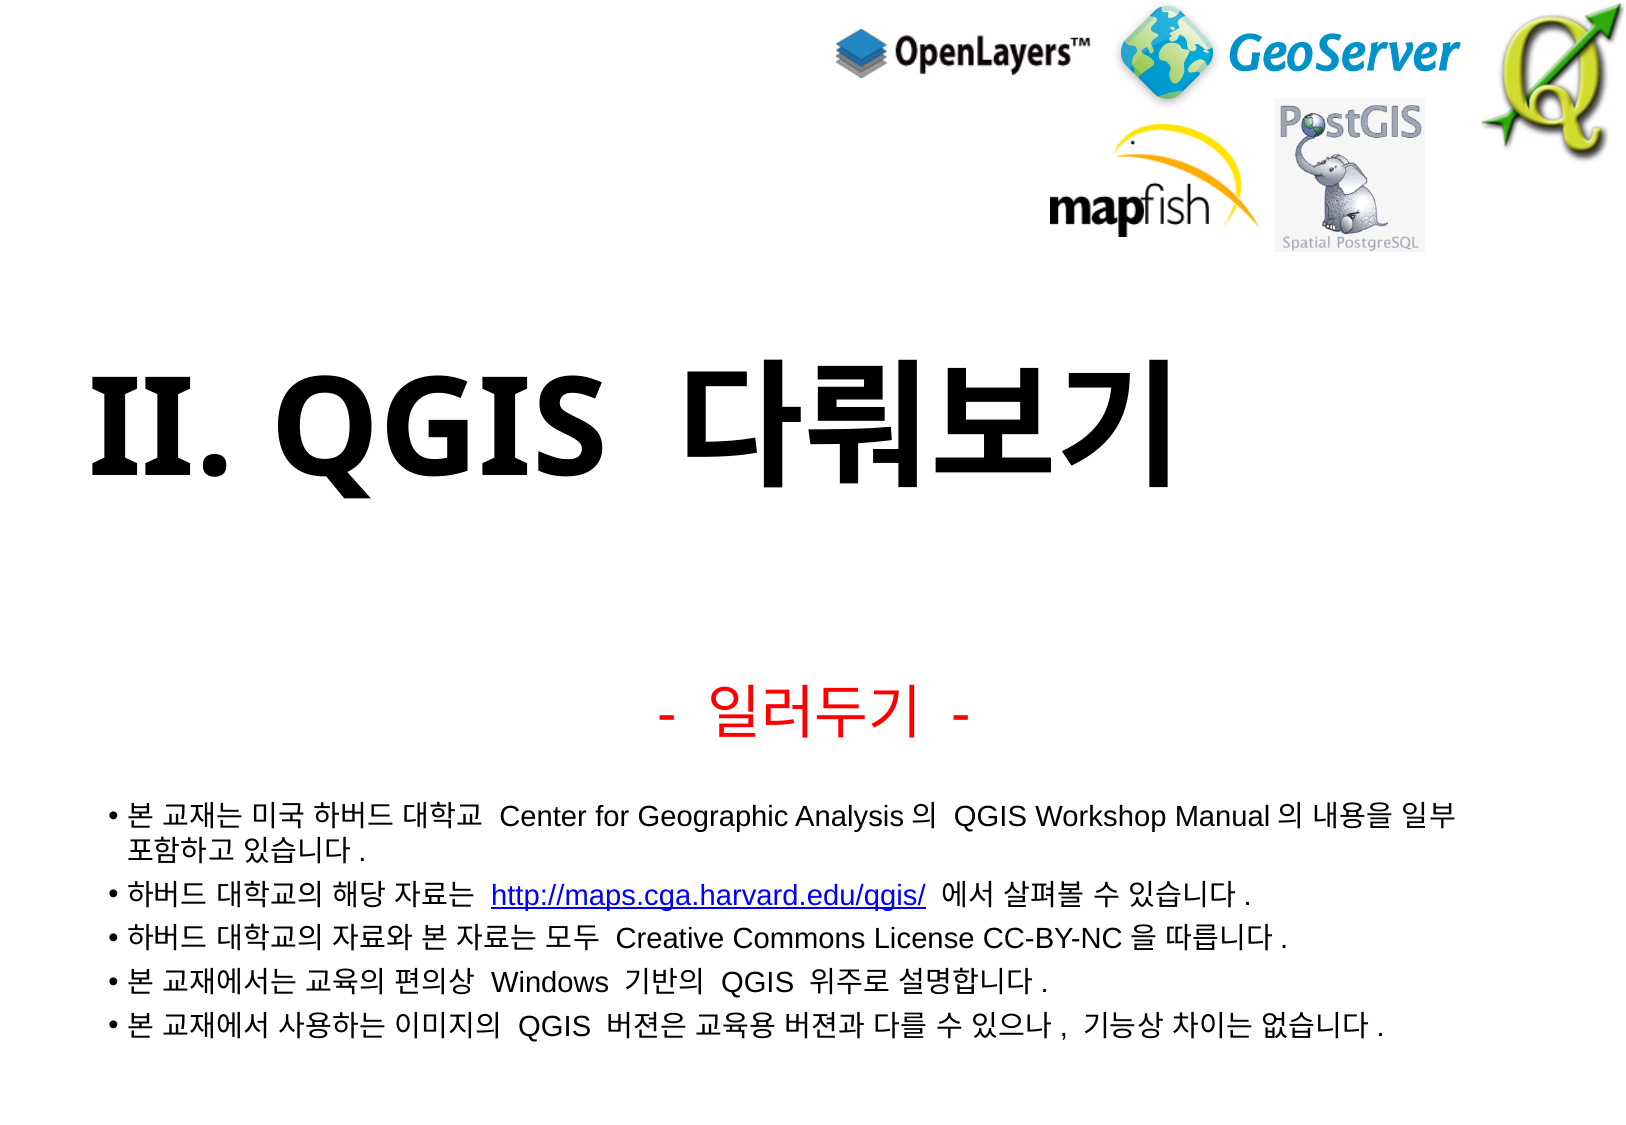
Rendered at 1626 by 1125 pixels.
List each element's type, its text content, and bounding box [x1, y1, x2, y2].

picture [1112, 0, 1461, 252]
text_box II. QGIS 다뤄보기 [80, 338, 1525, 504]
text_box - 일러두기 - 본 교재는 미국 하버드 대학교 Center for Geographic Analysis의 QGIS Workshop Manual의 내용을 일부 포함하고 있습니다. 하버드 대학교의 해당 자료는 http://maps.cga.harvard.edu/qgis/ 에서 살펴볼 수 있습니다. 하버드 대학교의 자료와 본 자료는 모두 Creative Commons License CC-BY-NC을 따릅니다. 본 교재에서는 교육의 편의상 Windows 기반의 QGIS 위주로 설명합니다. 본 교재에서 사용하는 이미지의 QGIS 버젼은 교육용 버젼과 다를 수 있으나, 기능상 차이는 없습니다. [99, 675, 1521, 716]
picture [1479, 0, 1625, 163]
picture [836, 28, 1091, 78]
picture [1049, 124, 1259, 237]
